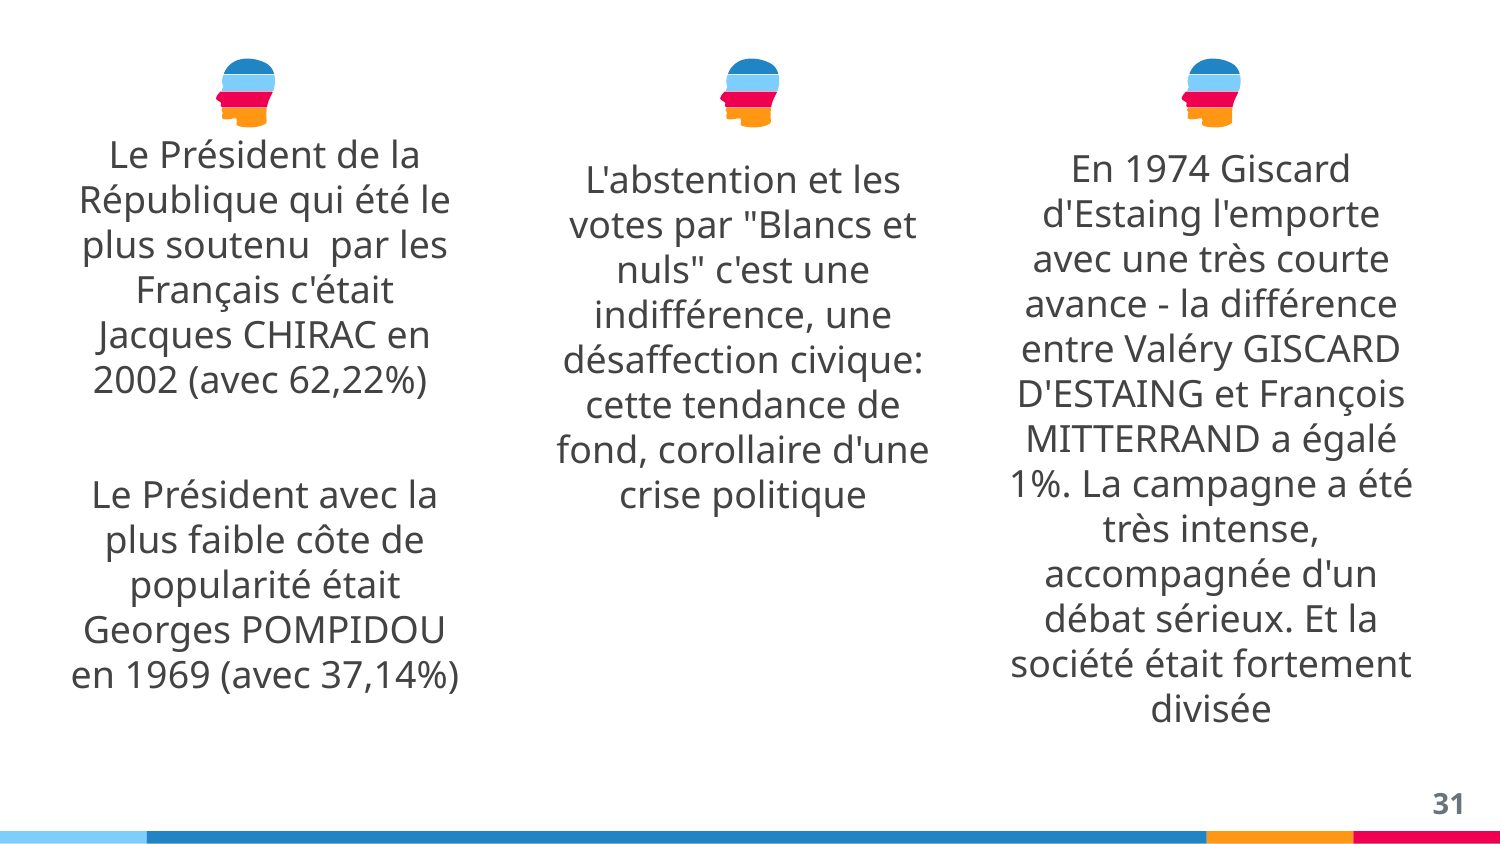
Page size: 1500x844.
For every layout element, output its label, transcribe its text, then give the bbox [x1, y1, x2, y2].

text_box L'abstention et les votes par "Blancs et nuls" c'est une indifférence, une désaffection civique: cette tendance de fond, corollaire d'une crise politique [539, 140, 948, 535]
list En 1974 Giscard d'Estaing l'emporte avec une très courte avance - la différence entre Valéry GISCARD D'ESTAING et François MITTERRAND a égalé 1%. La campagne a été très intense, accompagnée d'un débat sérieux. Et la société était fortement divisée [986, 129, 1436, 772]
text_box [1181, 56, 1242, 131]
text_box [719, 56, 781, 131]
list Le Président de la République qui été le plus soutenu par les Français c'était Jacques CHIRAC en 2002 (avec 62,22%) Le Président avec la plus faible côte de popularité était Georges POMPIDOU en 1969 (avec 37,14%) [54, 116, 476, 748]
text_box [215, 56, 276, 131]
slide_number ‹#› [1391, 770, 1482, 822]
